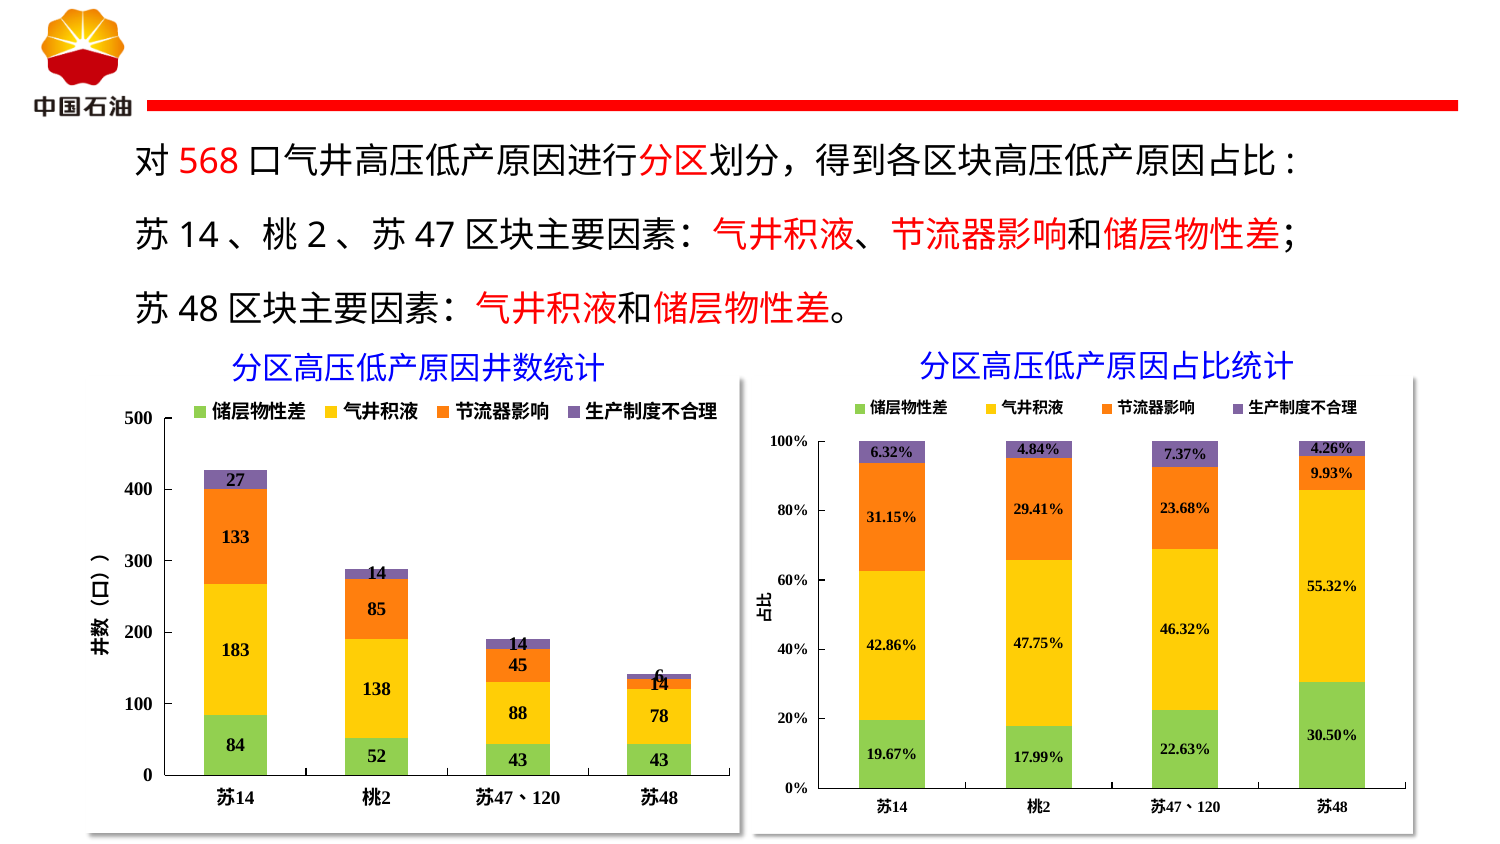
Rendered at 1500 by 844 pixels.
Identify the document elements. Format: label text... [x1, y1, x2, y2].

text_box 分区高压低产原因占比统计 [754, 338, 1459, 391]
picture [82, 372, 1421, 842]
text_box 分区高压低产原因井数统计 [82, 340, 754, 372]
picture [32, 8, 133, 118]
text_box 对568口气井高压低产原因进行分区划分，得到各区块高压低产原因占比: 苏14、桃2、苏47区块主要因素：气井积液、节流器影响和储层物性差； 苏48区块主要因素：气井积液和储层物性差。 [48, 109, 1461, 337]
